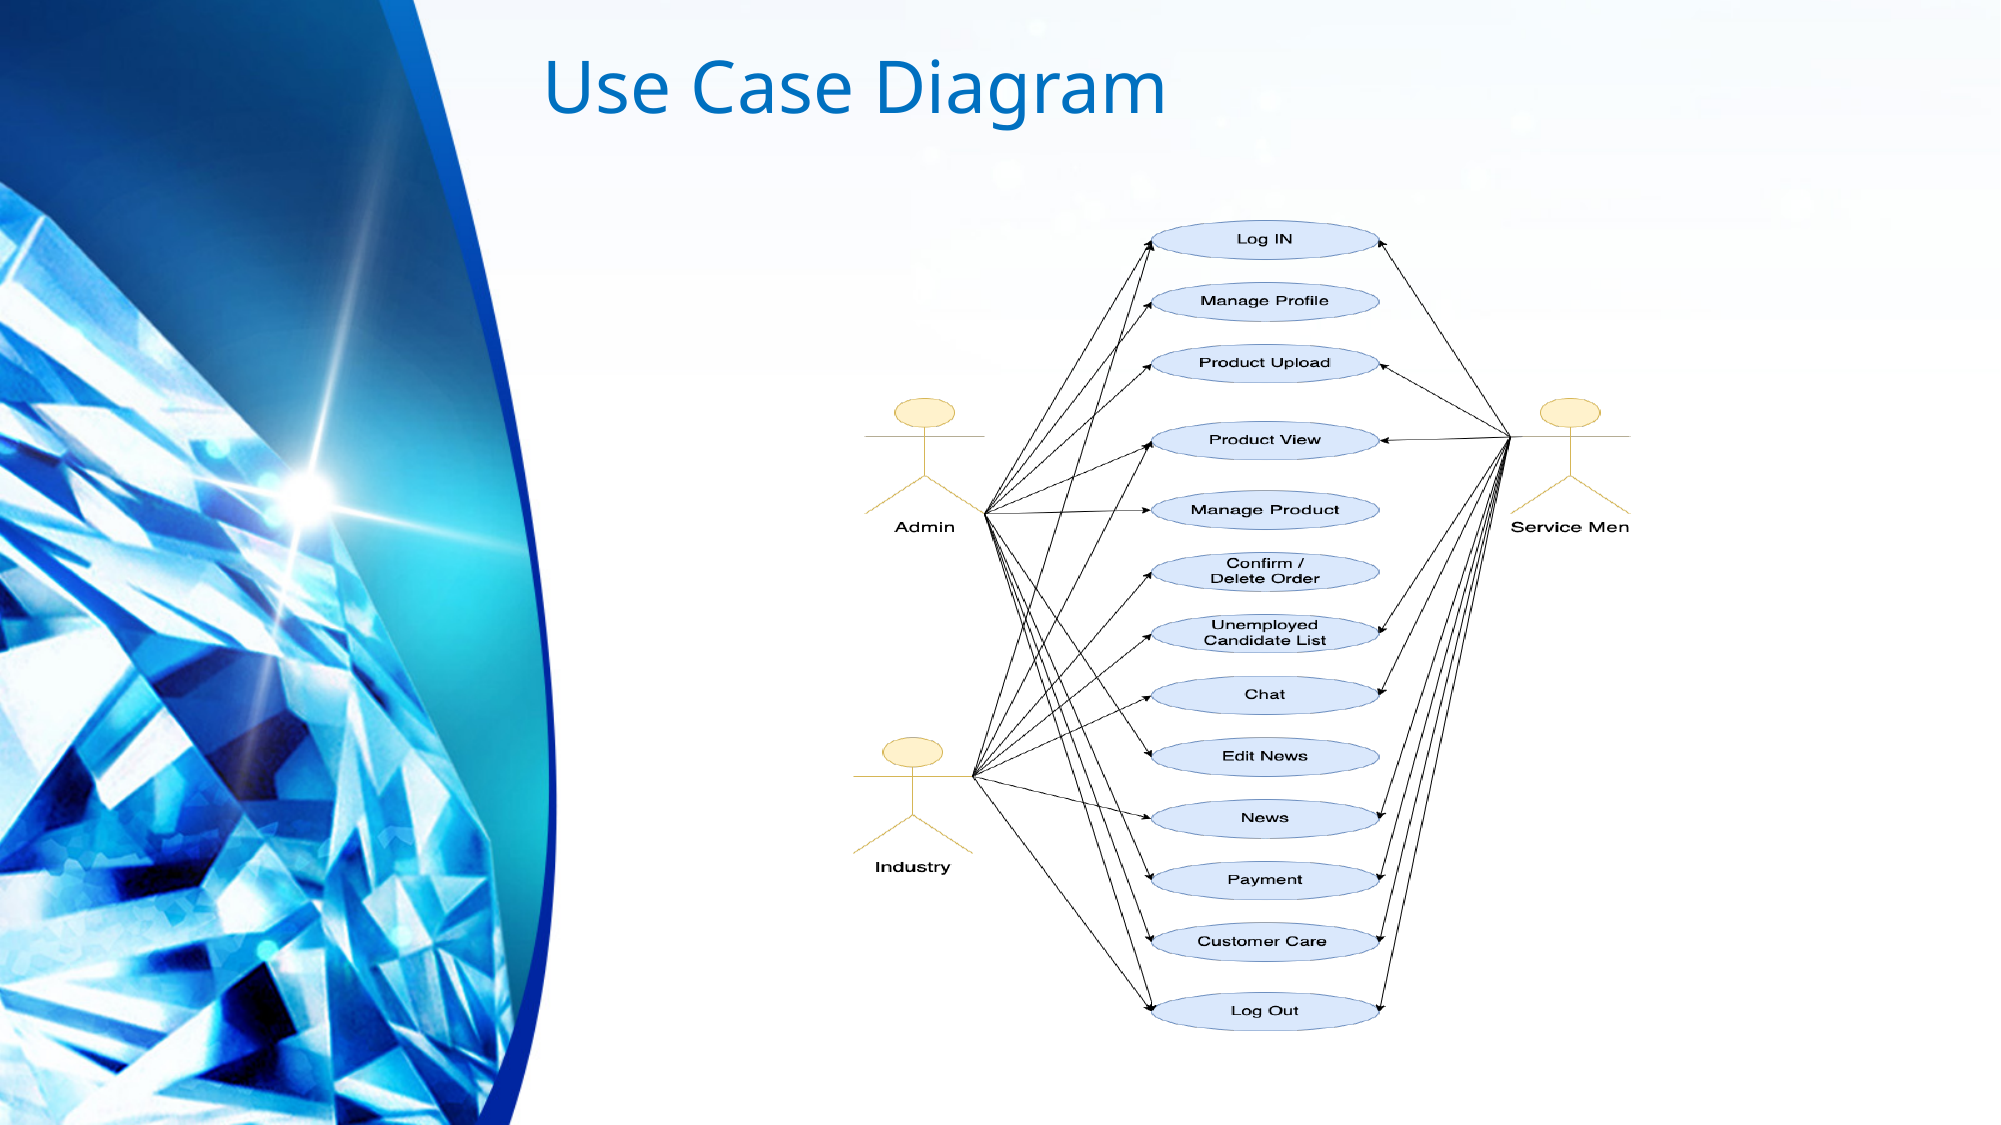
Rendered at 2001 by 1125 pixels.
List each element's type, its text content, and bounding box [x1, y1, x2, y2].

picture [0, 0, 2001, 1125]
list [853, 220, 1632, 1031]
title Use Case Diagram [527, 32, 1831, 136]
